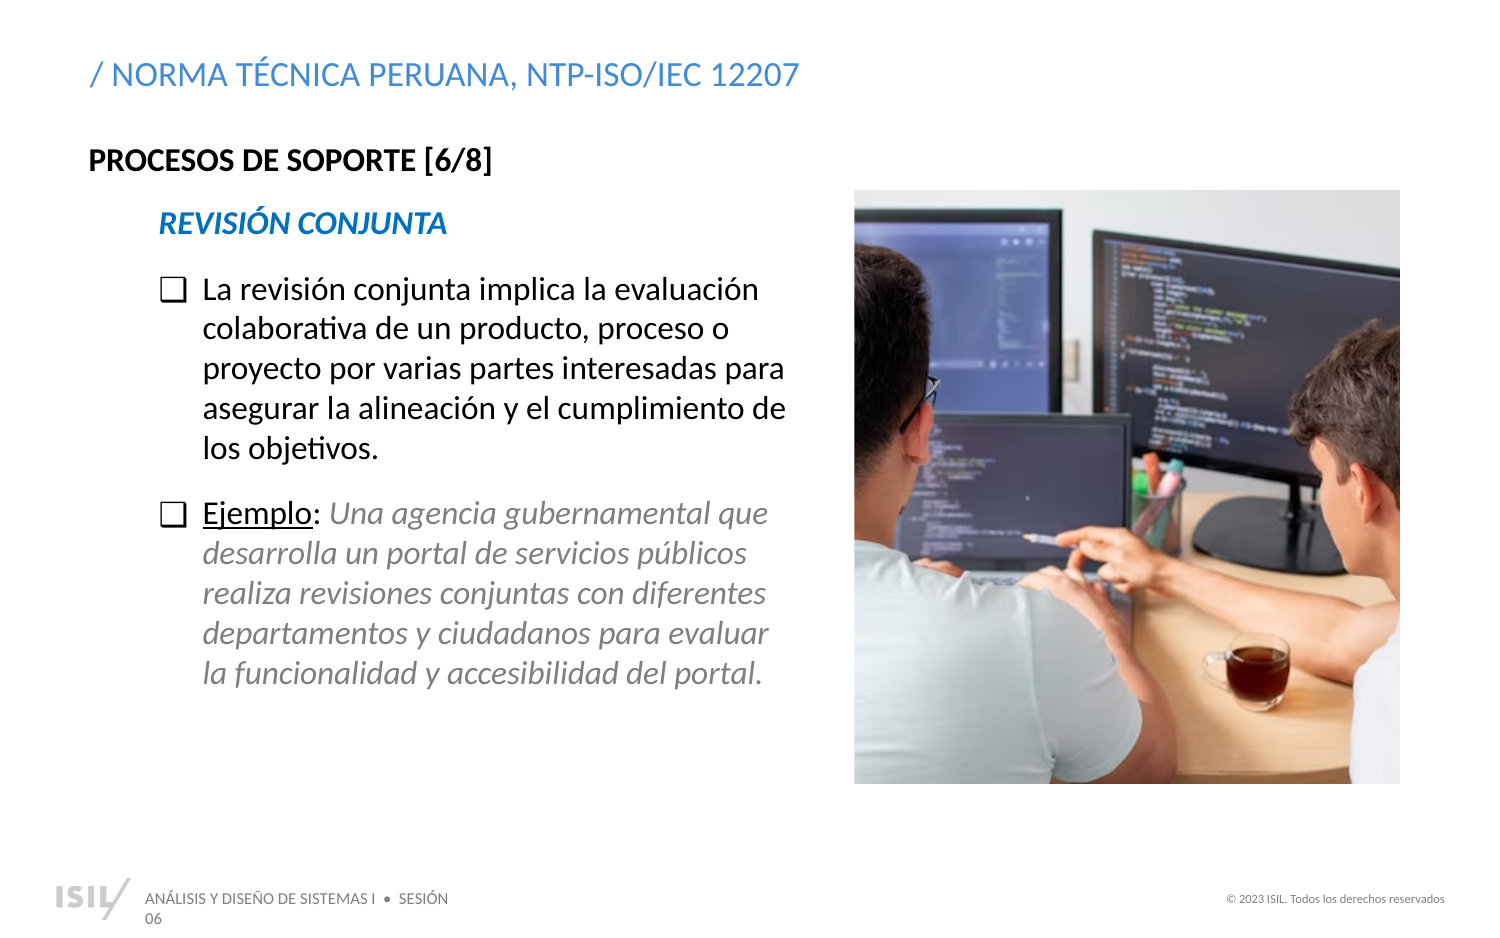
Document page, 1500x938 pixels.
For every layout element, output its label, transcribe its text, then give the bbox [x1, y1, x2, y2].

list PROCESOS DE SOPORTE [6/8] [76, 132, 750, 191]
list REVISIÓN CONJUNTA La revisión conjunta implica la evaluación colaborativa de un producto, proceso o proyecto por varias partes interesadas para asegurar la alineación y el cumplimiento de los objetivos. Ejemplo: Una agencia gubernamental que desarrolla un portal de servicios públicos realiza revisiones conjuntas con diferentes departamentos y ciudadanos para evaluar la funcionalidad y accesibilidad del portal. [143, 194, 817, 867]
picture [854, 190, 1401, 785]
list / NORMA TÉCNICA PERUANA, NTP-ISO/IEC 12207 [78, 45, 1425, 104]
